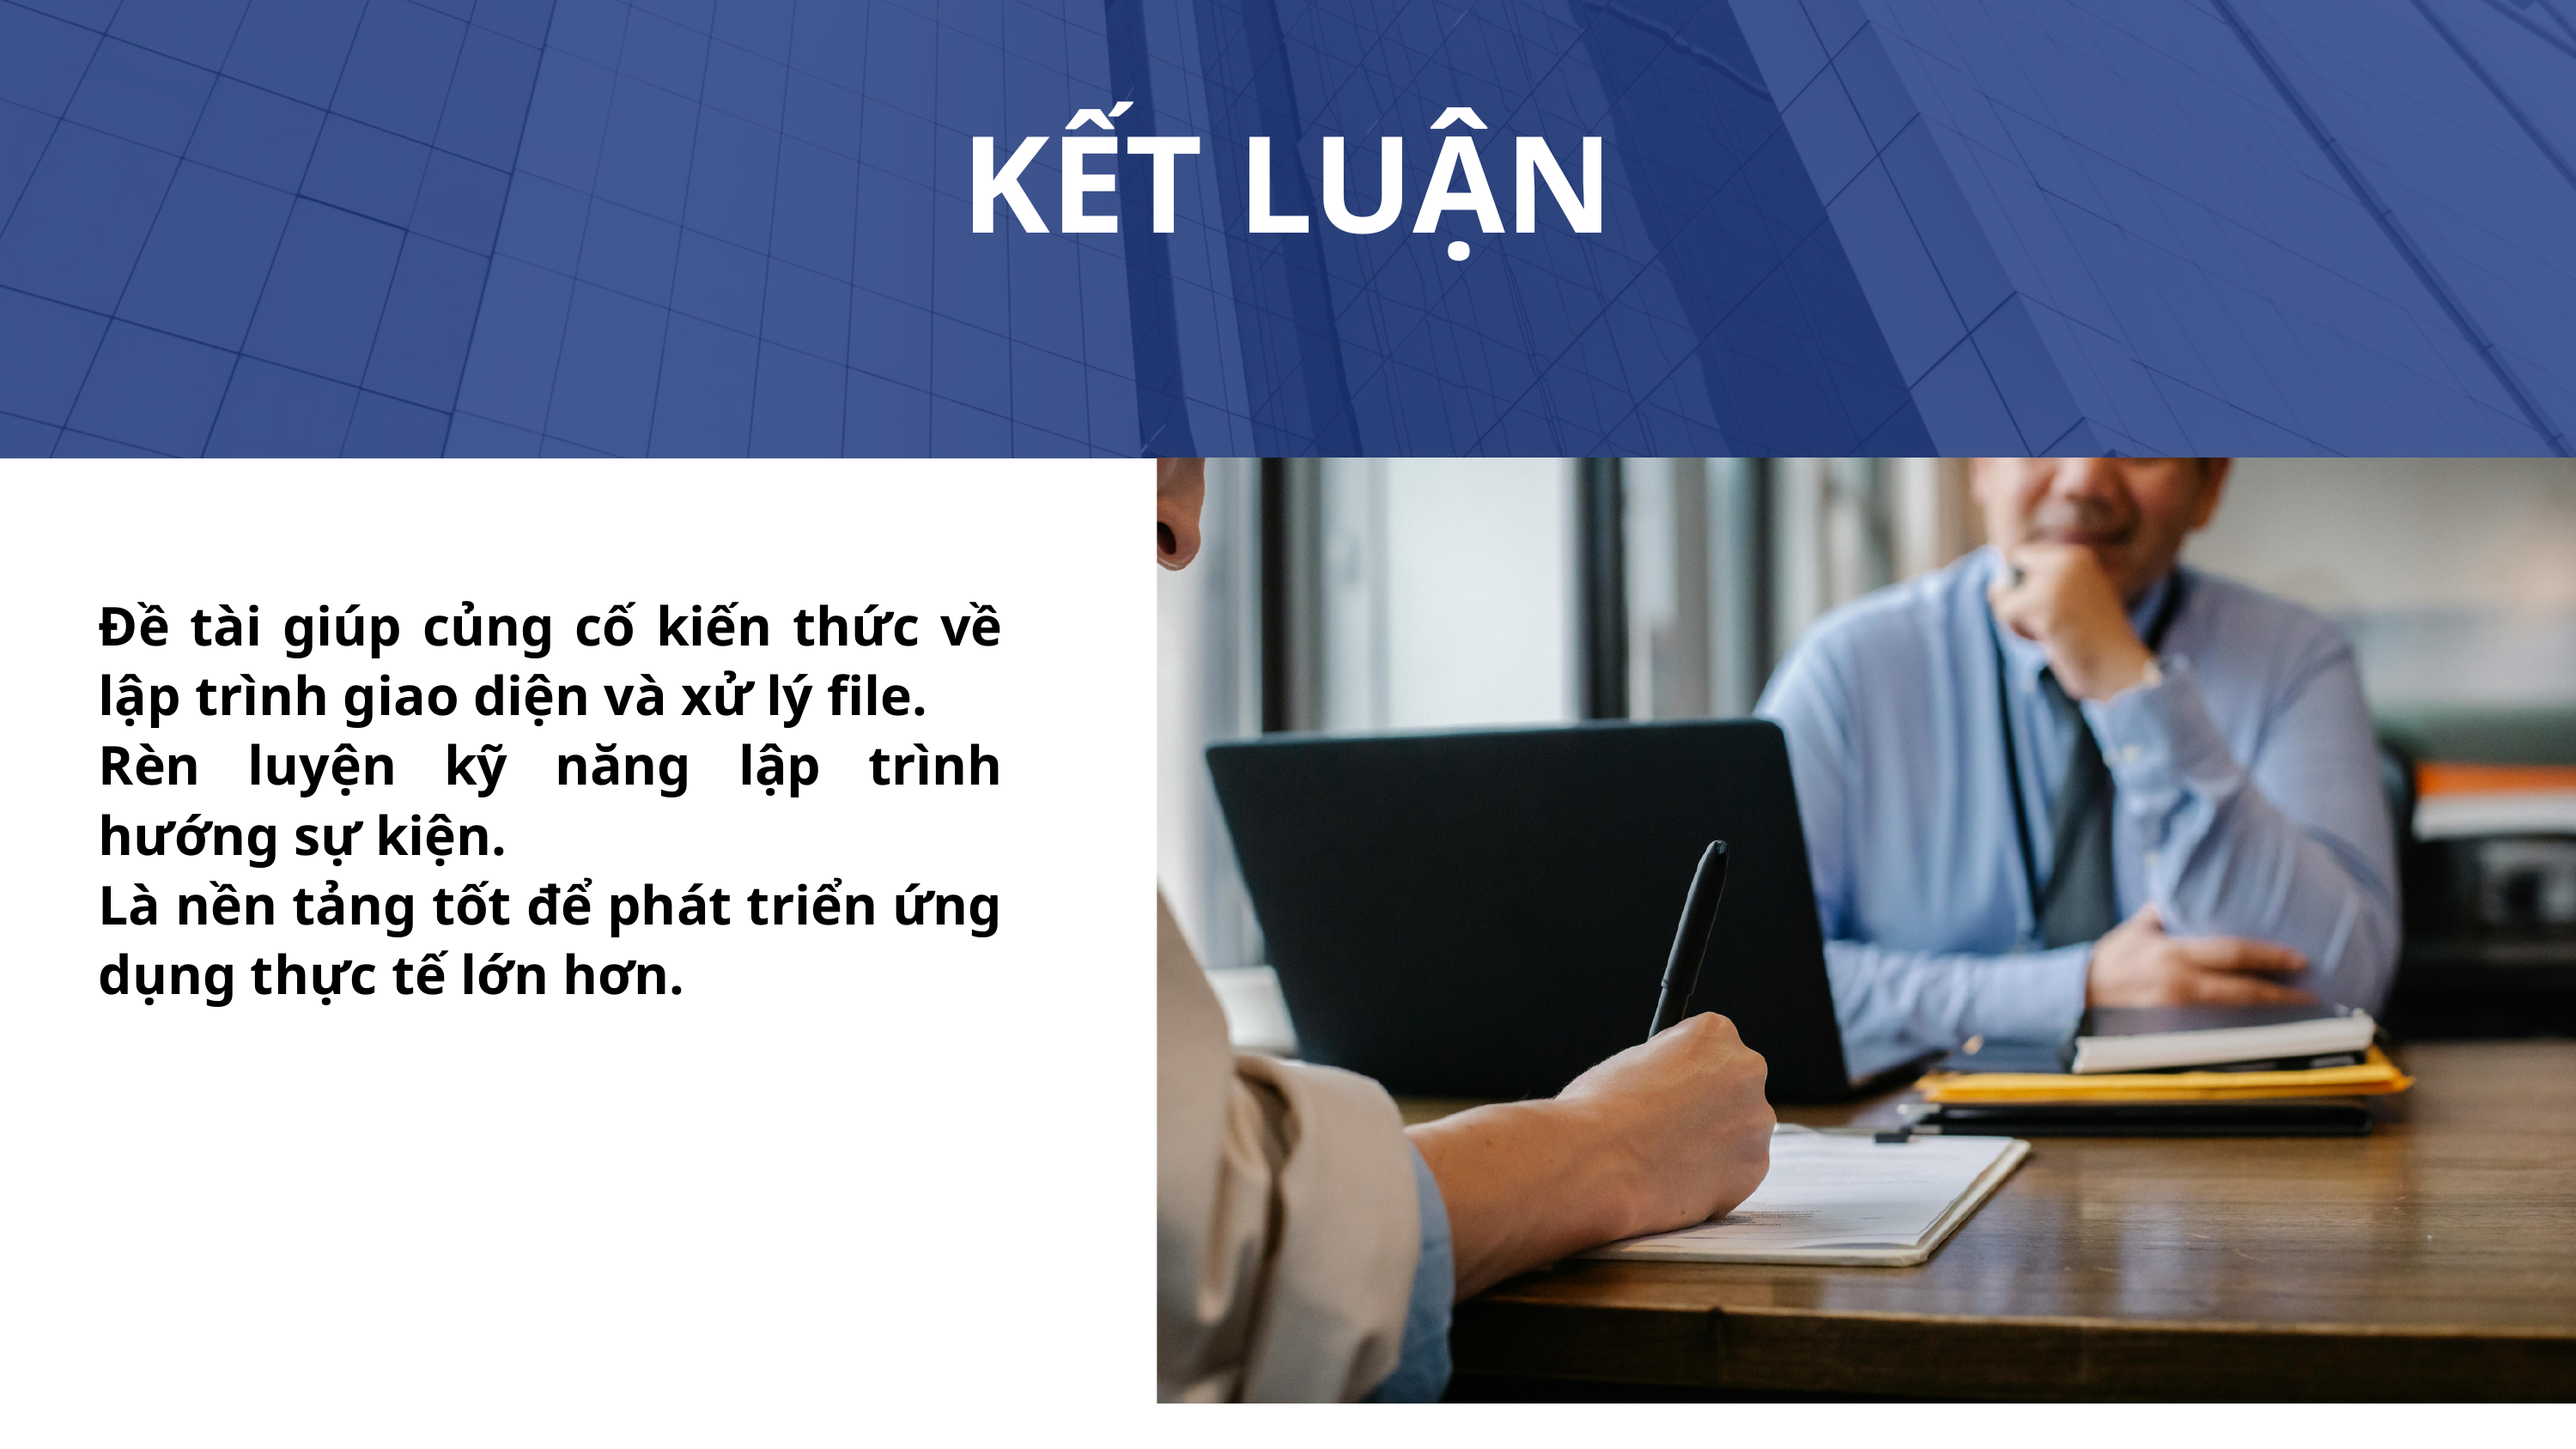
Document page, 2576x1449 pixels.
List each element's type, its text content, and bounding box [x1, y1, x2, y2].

text_box [0, 0, 2576, 458]
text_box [450, 100, 2126, 345]
text_box Đề tài giúp củng cố kiến thức về lập trình giao diện và xử lý file. Rèn luyện kỹ năng lập trình hướng sự kiện. Là nền tảng tốt để phát triển ứng dụng thực tế lớn hơn. [98, 586, 1004, 1006]
text_box [1157, 458, 2576, 1404]
